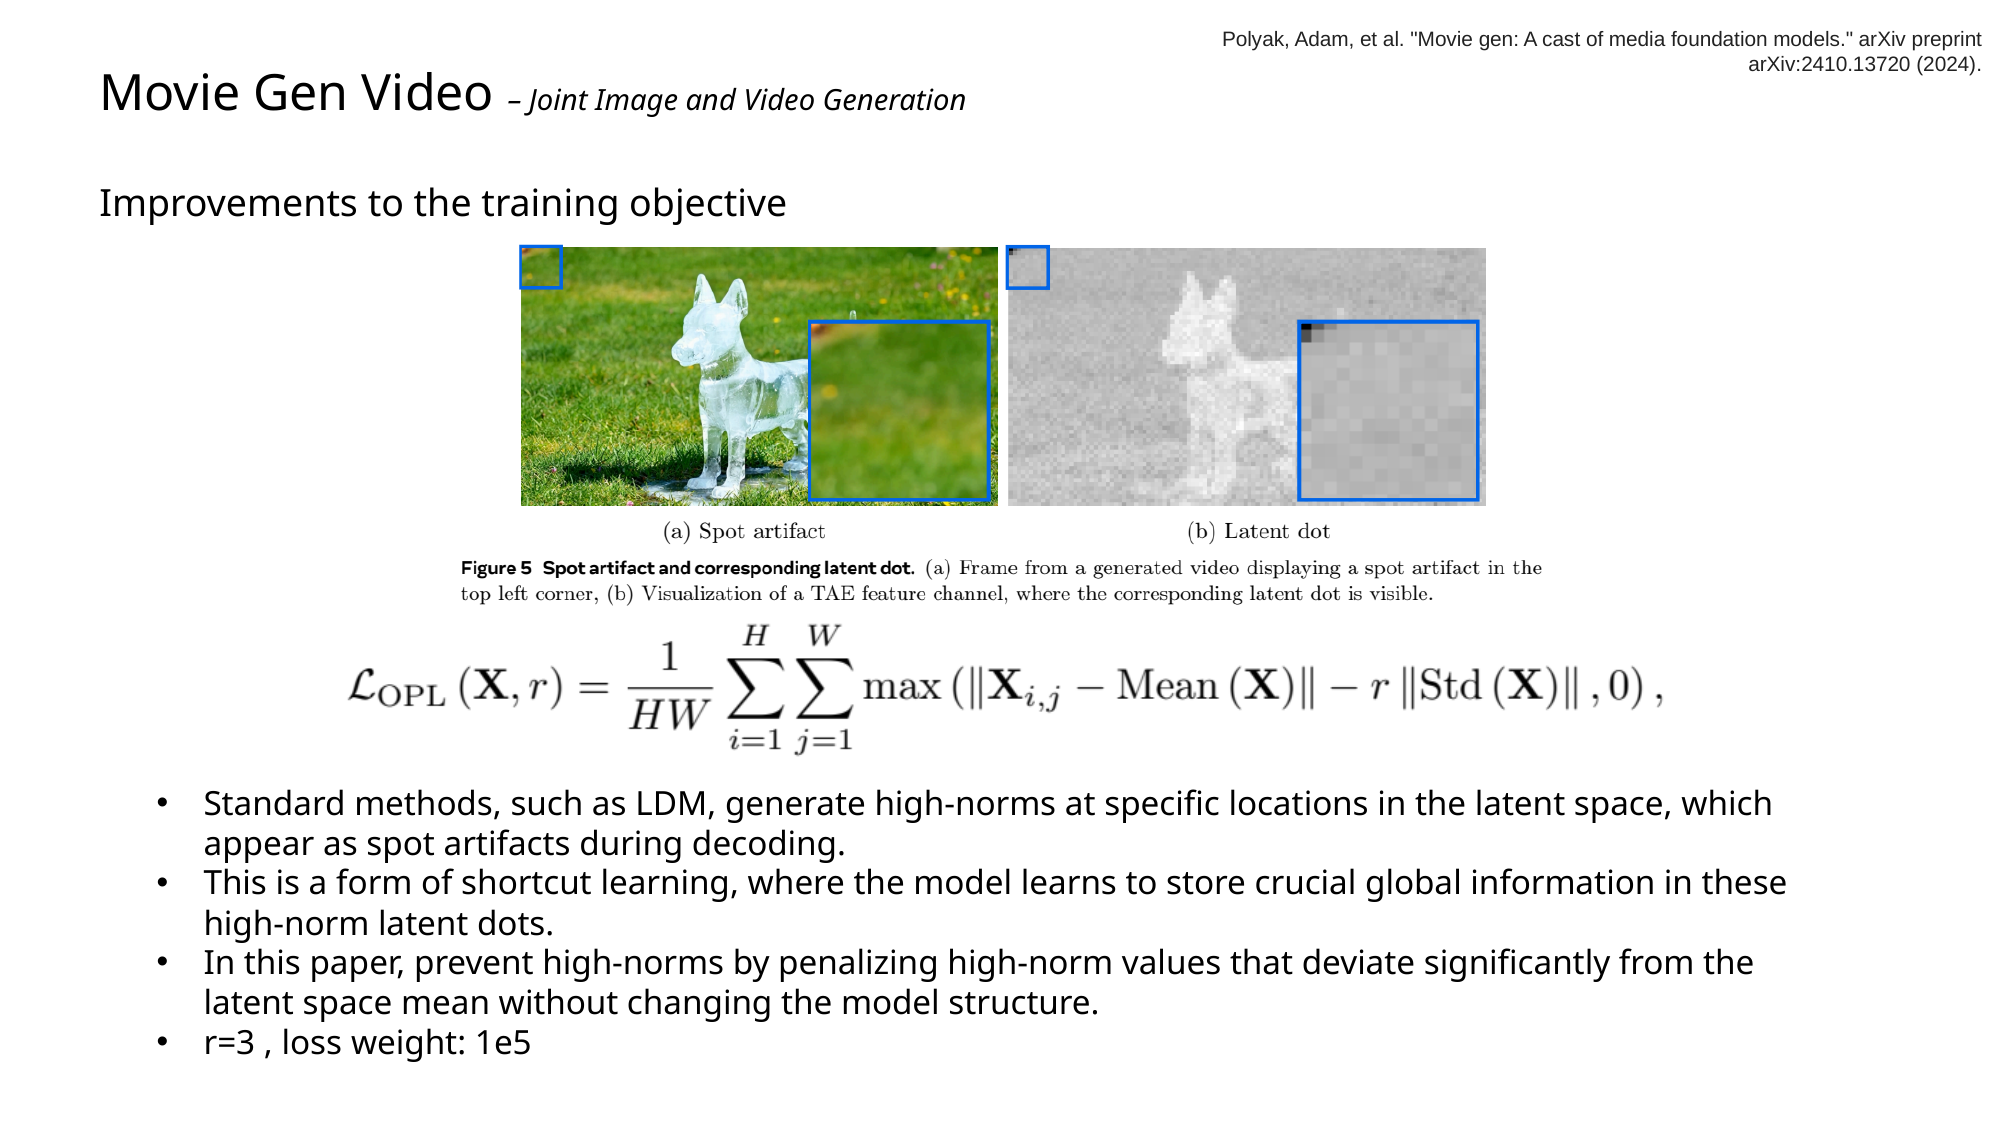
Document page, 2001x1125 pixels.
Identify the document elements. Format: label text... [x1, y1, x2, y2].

text_box Standard methods, such as LDM, generate high-norms at specific locations in the latent space, which appear as spot artifacts during decoding. This is a form of shortcut learning, where the model learns to store crucial global information in these high-norm latent dots. In this paper, prevent high-norms by penalizing high-norm values that deviate significantly from the latent space mean without changing the model structure. r=3 , loss weight: 1e5 [141, 774, 1859, 1069]
picture [450, 233, 1549, 608]
text_box Polyak, Adam, et al. "Movie gen: A cast of media foundation models." arXiv preprint arXiv:2410.13720 (2024). [980, 18, 1997, 83]
text_box Movie Gen Video – Joint Image and Video Generation [84, 53, 1059, 128]
picture [301, 614, 1699, 768]
text_box Improvements to the training objective [84, 171, 1243, 232]
